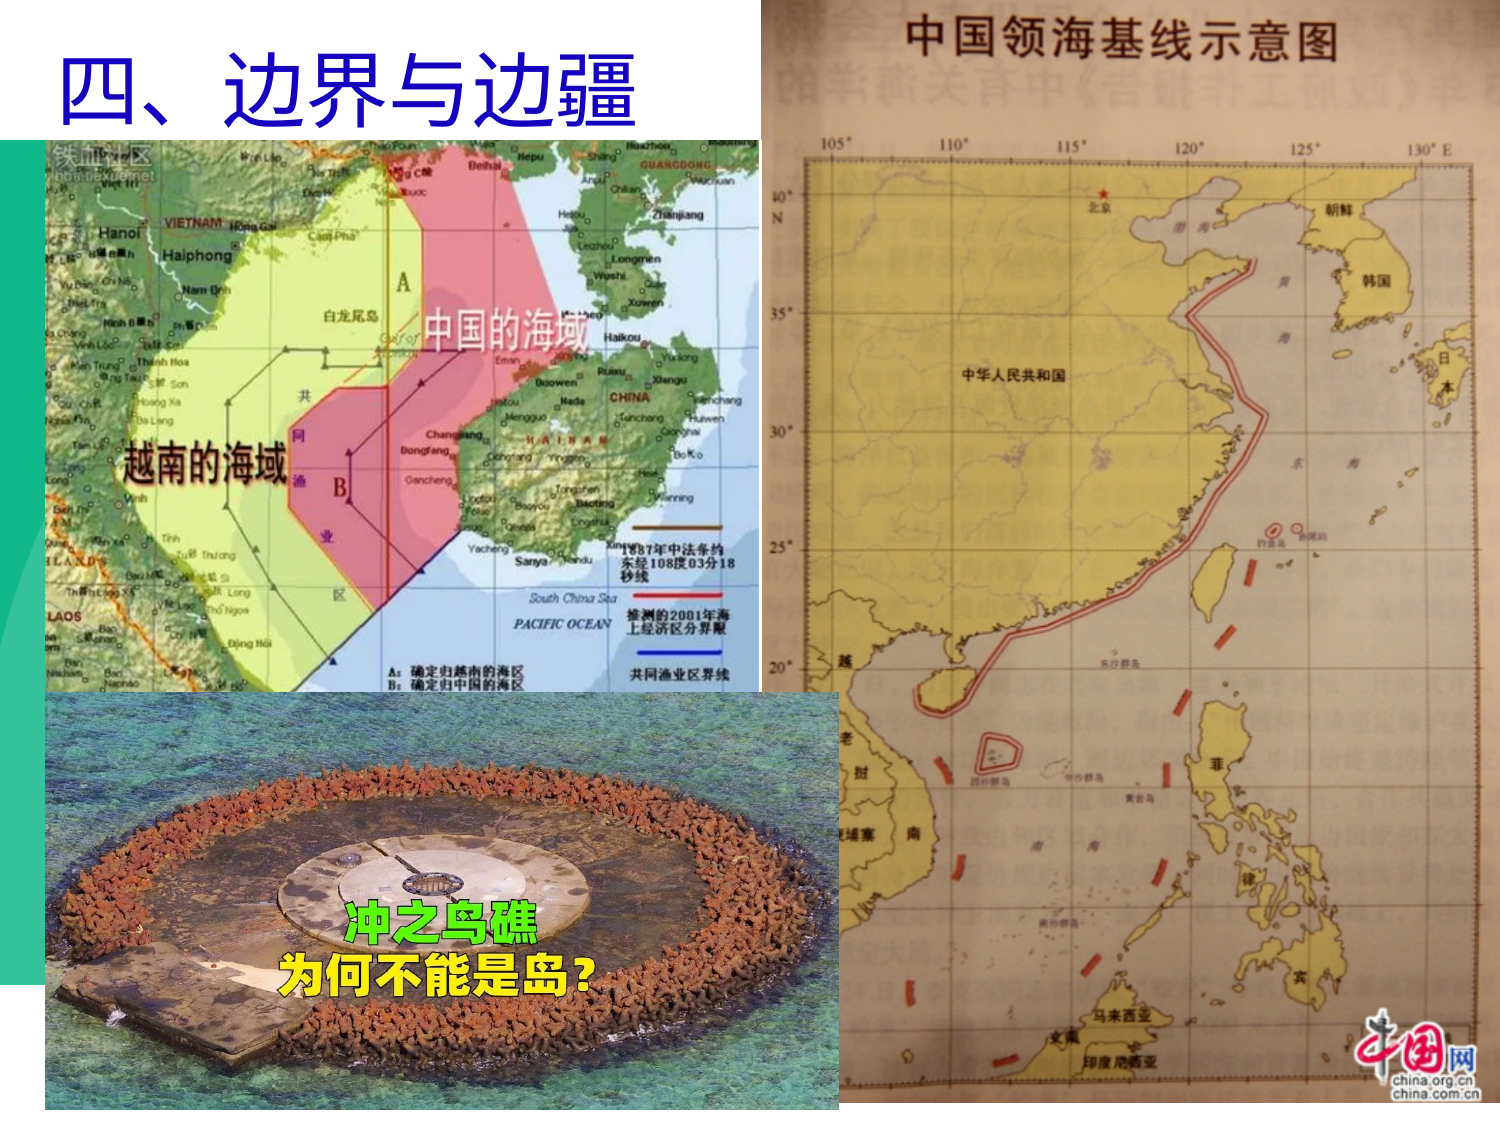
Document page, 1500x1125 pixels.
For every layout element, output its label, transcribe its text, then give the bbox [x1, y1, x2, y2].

picture [0, 0, 1500, 1110]
text_box 四、边界与边疆 [41, 30, 761, 140]
